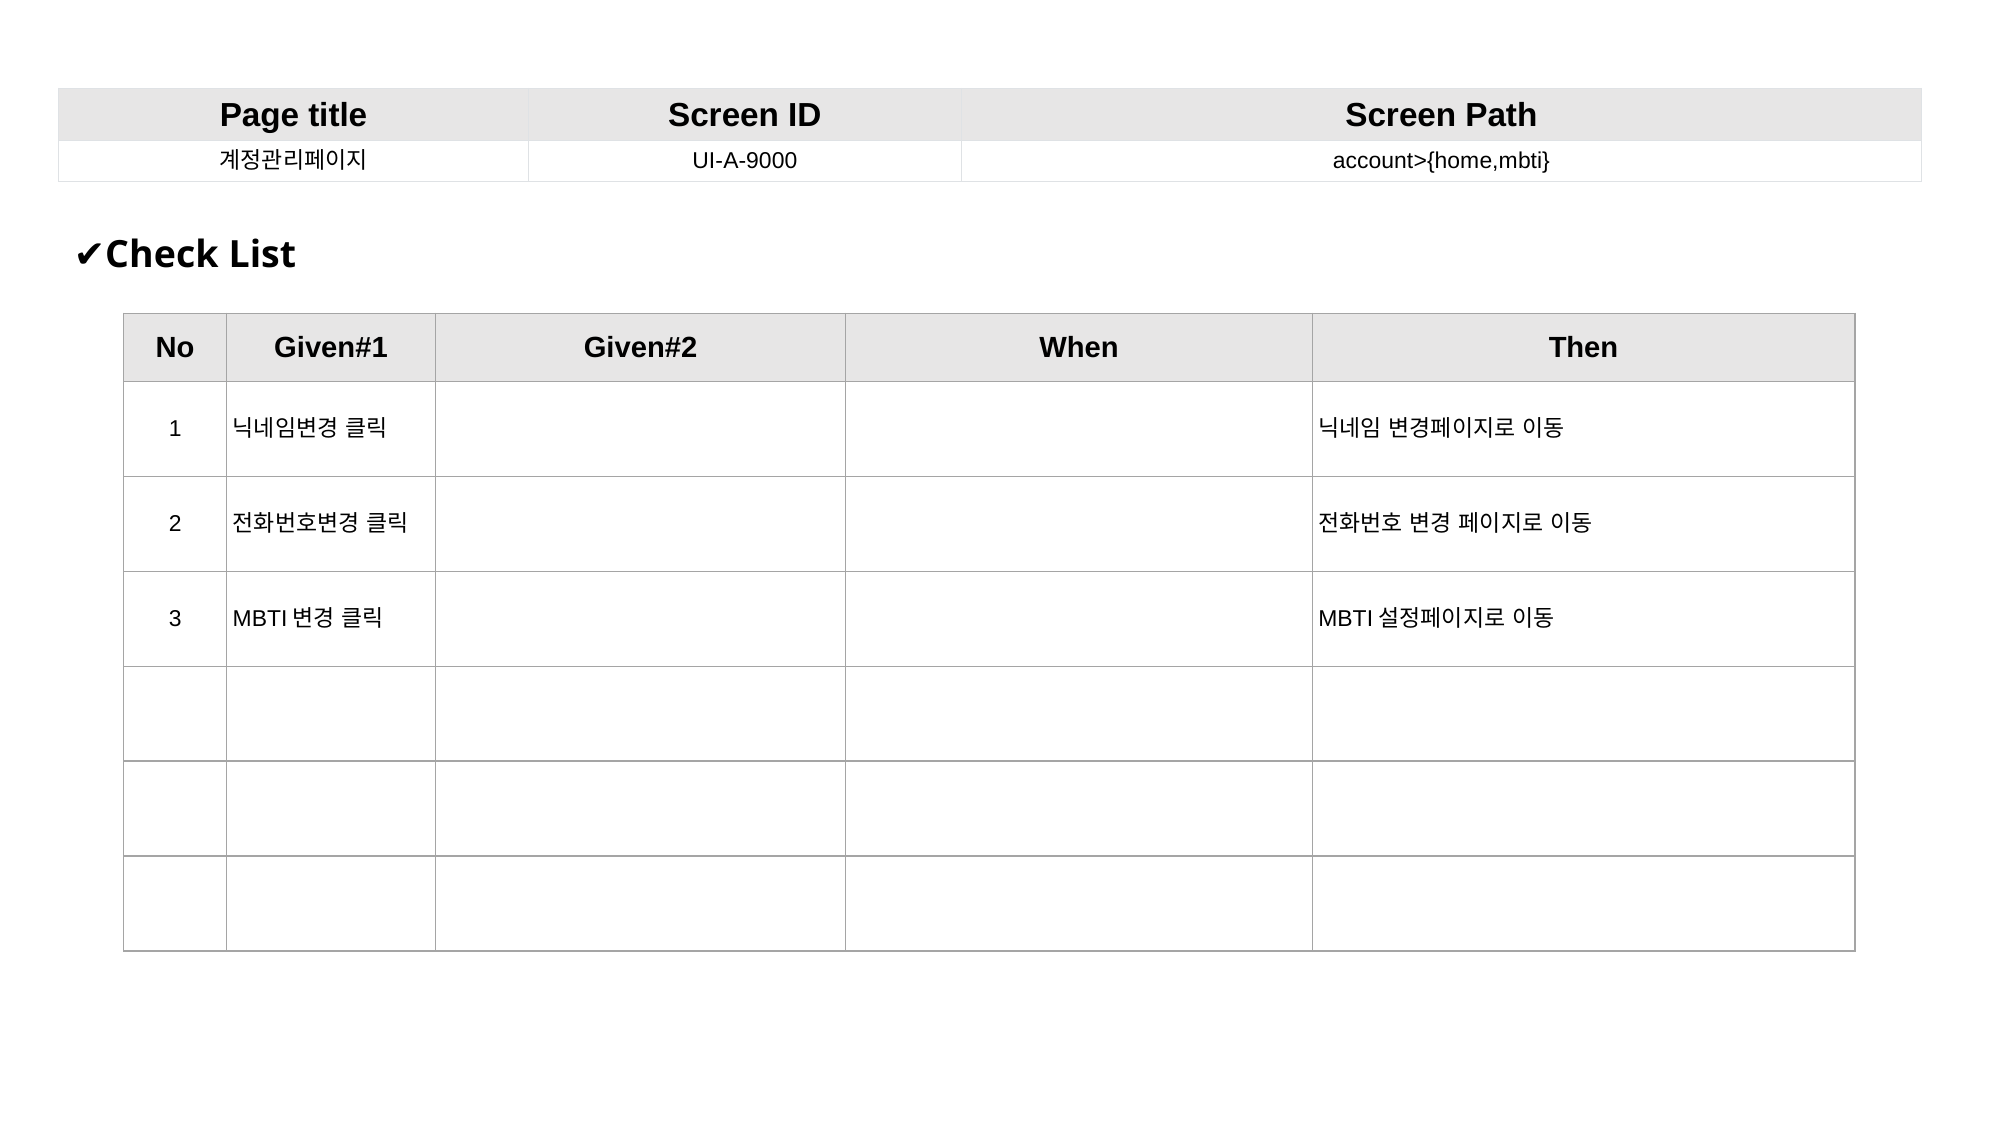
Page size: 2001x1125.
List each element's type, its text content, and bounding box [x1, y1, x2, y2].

table_cell [846, 477, 1312, 571]
table_cell [436, 857, 845, 950]
table_cell MBTI변경 클릭 [227, 572, 435, 666]
table_cell [846, 762, 1312, 855]
table_header Then [1313, 314, 1854, 381]
table_header No [124, 314, 226, 381]
table_cell [124, 762, 226, 855]
table_header Given#2 [436, 314, 845, 381]
table_cell [846, 857, 1312, 950]
table_header Screen Path [962, 89, 1921, 140]
table_cell UI-A-9000 [529, 141, 961, 181]
table_header Given#1 [227, 314, 435, 381]
table_header Screen ID [529, 89, 961, 140]
table_cell [436, 477, 845, 571]
table_cell [846, 572, 1312, 666]
table_cell account>{home,mbti} [962, 141, 1921, 181]
table_cell MBTI설정페이지로 이동 [1313, 572, 1854, 666]
table_cell [124, 667, 226, 760]
table_cell [846, 667, 1312, 760]
table_cell [124, 857, 226, 950]
table_cell [1313, 667, 1854, 760]
table_cell [227, 762, 435, 855]
table_header Page title [59, 89, 528, 140]
table_cell [227, 667, 435, 760]
table_cell 닉네임변경 클릭 [227, 382, 435, 476]
table_header When [846, 314, 1312, 381]
table_cell [1313, 857, 1854, 950]
table_cell [227, 857, 435, 950]
table_cell 닉네임 변경페이지로 이동 [1313, 382, 1854, 476]
table_cell 전화번호변경 클릭 [227, 477, 435, 571]
table_cell [1313, 762, 1854, 855]
table_cell [436, 572, 845, 666]
table_cell 전화번호 변경 페이지로 이동 [1313, 477, 1854, 571]
table_cell 계정관리페이지 [59, 141, 528, 181]
text_box ✔Check List [58, 222, 337, 283]
table_cell 2 [124, 477, 226, 571]
table_cell [846, 382, 1312, 476]
table_cell 1 [124, 382, 226, 476]
table_cell [436, 667, 845, 760]
table_cell [436, 382, 845, 476]
table_cell 3 [124, 572, 226, 666]
table_cell [436, 762, 845, 855]
